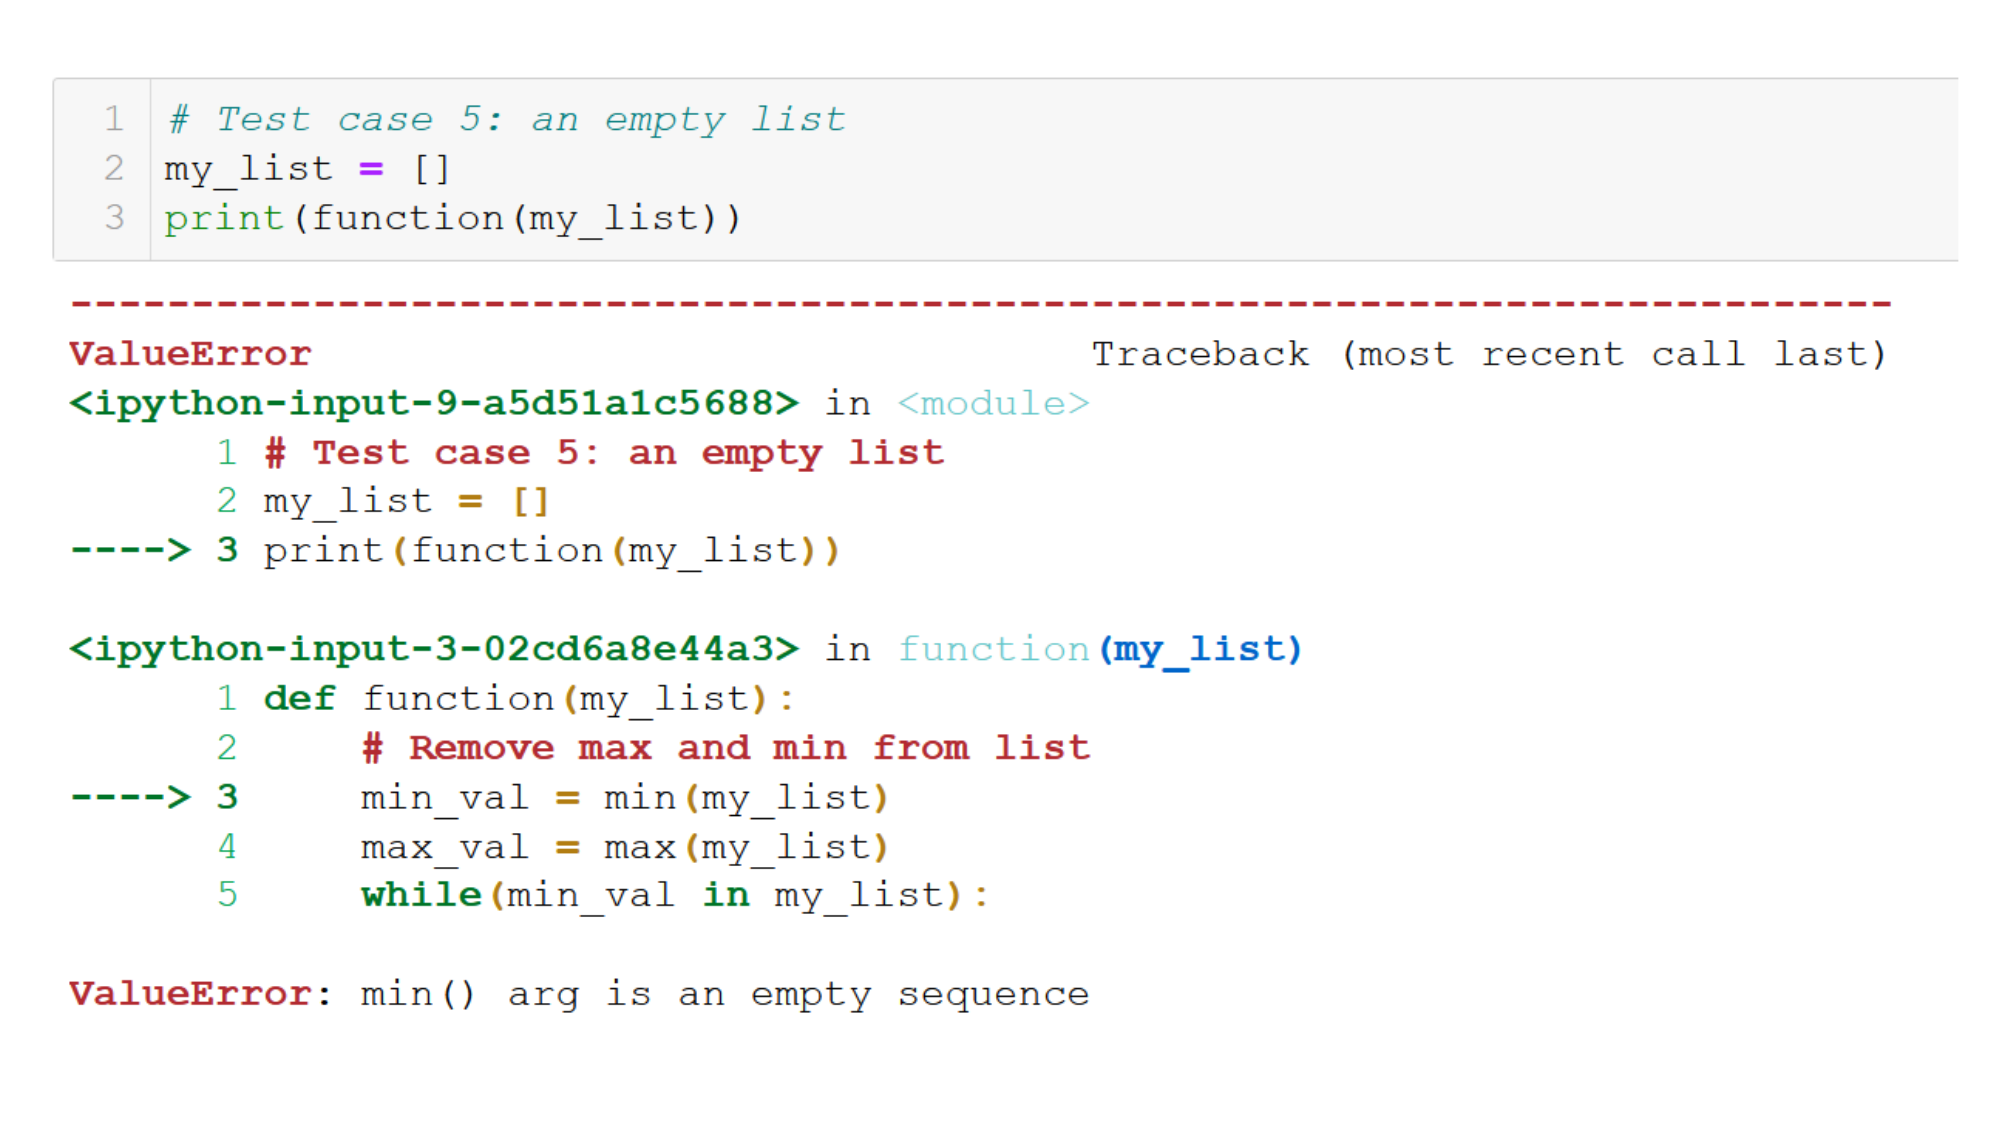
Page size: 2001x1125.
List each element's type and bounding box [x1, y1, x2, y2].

picture [41, 66, 1959, 1059]
